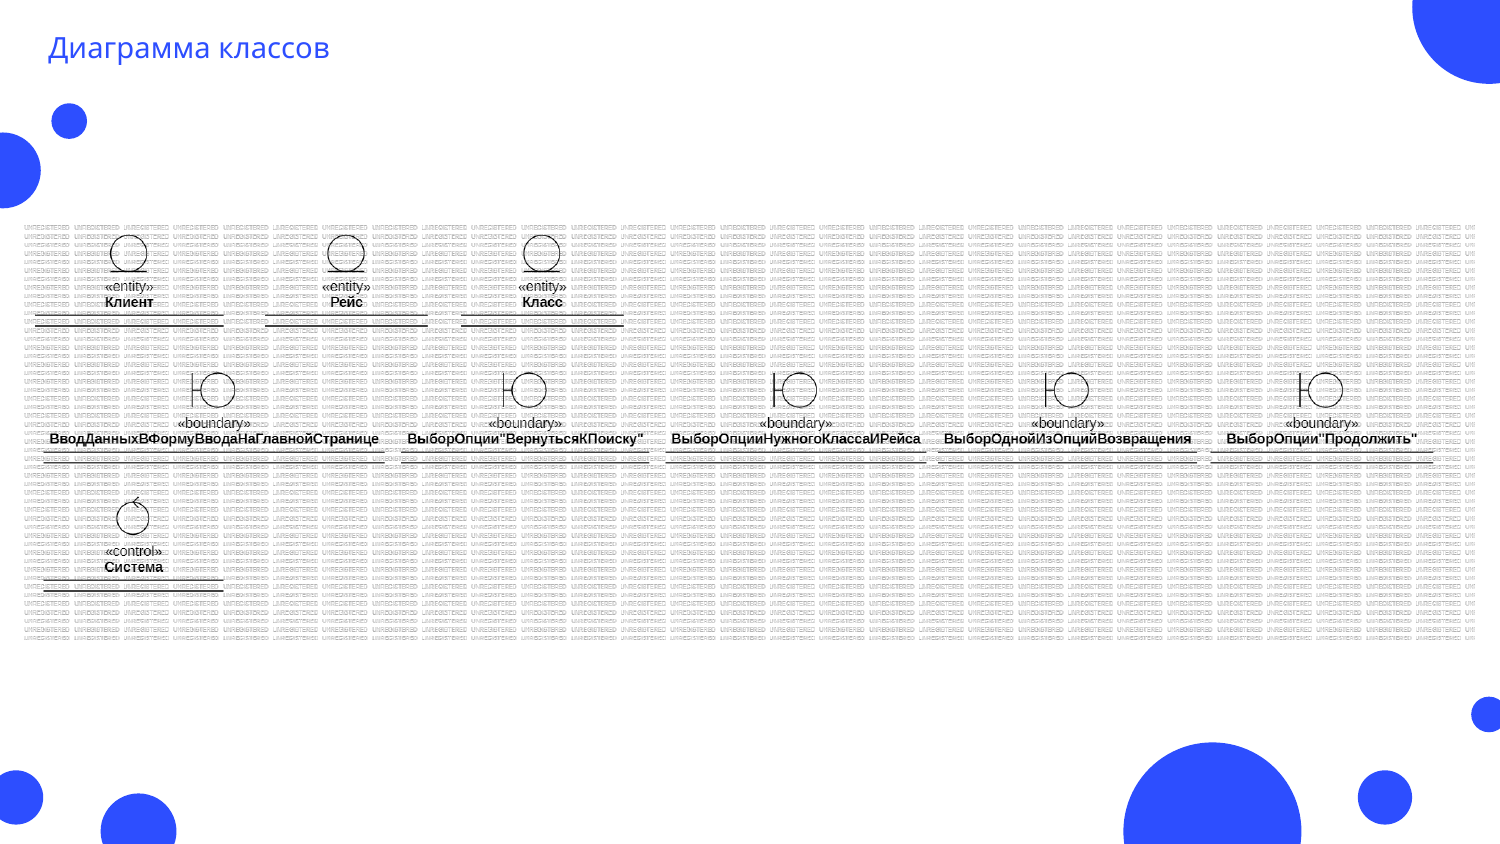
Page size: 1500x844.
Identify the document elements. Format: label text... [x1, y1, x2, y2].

text_box [1124, 743, 1301, 844]
text_box [101, 794, 176, 844]
text_box [52, 114, 87, 139]
text_box [1358, 771, 1412, 824]
text_box Диаграмма классов [48, 15, 559, 114]
picture [24, 221, 1476, 644]
text_box [0, 133, 41, 208]
text_box [1413, 0, 1500, 84]
text_box [1471, 697, 1500, 732]
text_box [0, 771, 43, 824]
